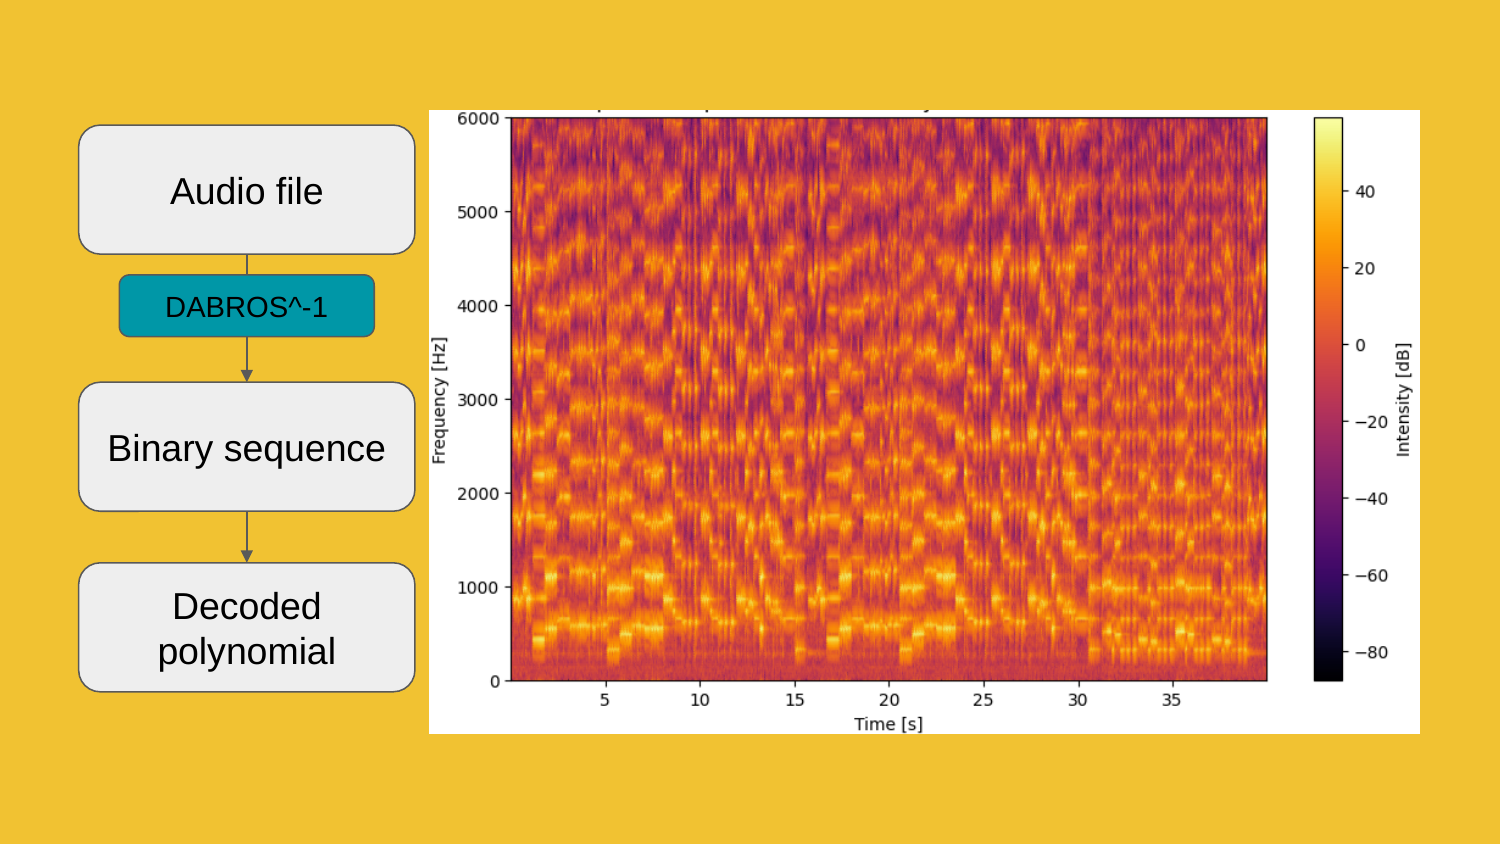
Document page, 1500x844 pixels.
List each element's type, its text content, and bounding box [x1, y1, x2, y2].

text_box DABROS^-1 [251, 274, 375, 337]
text_box Binary sequence [78, 382, 415, 512]
text_box Audio file [78, 125, 415, 255]
picture [428, 109, 1420, 734]
text_box DABROS^-1 [119, 274, 242, 337]
text_box Decoded polynomial [78, 562, 415, 692]
